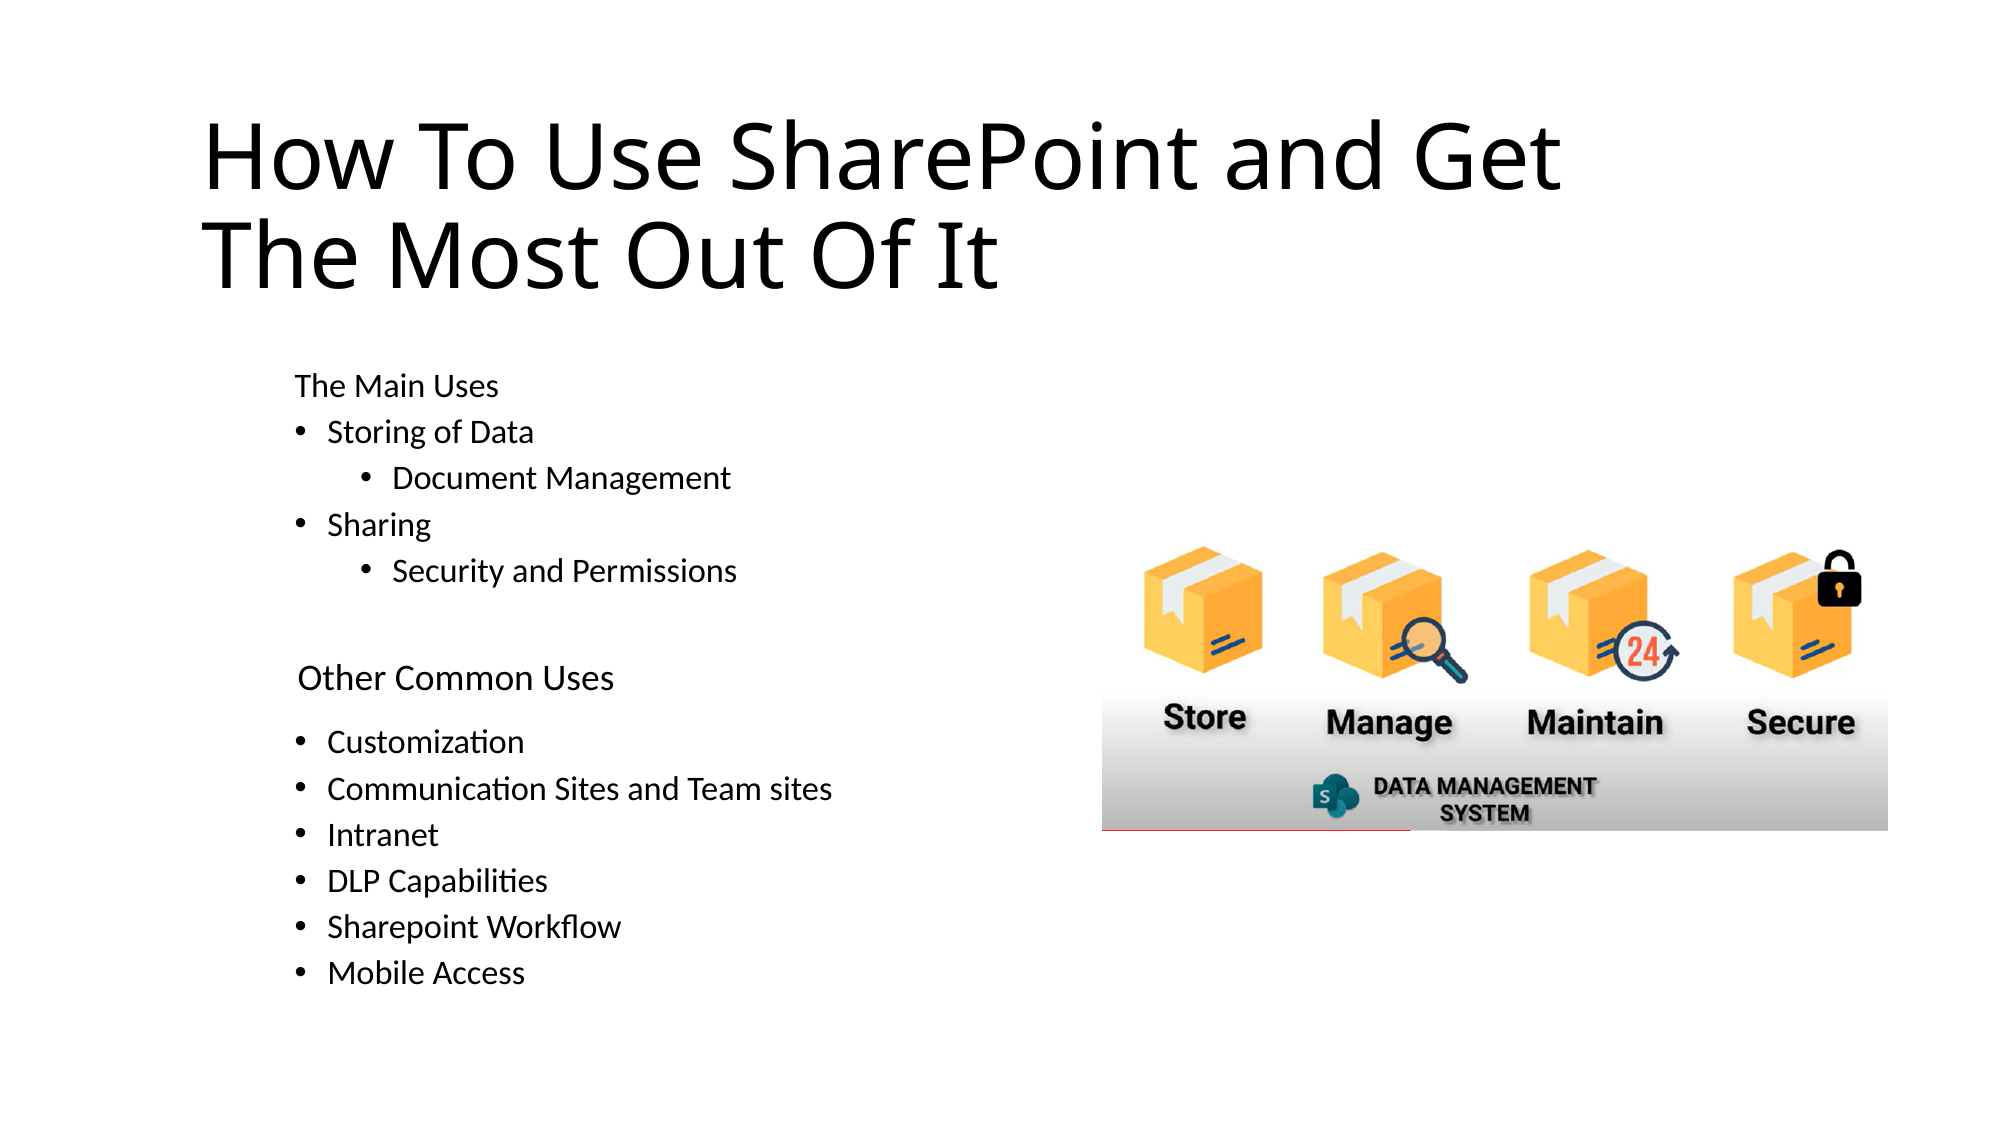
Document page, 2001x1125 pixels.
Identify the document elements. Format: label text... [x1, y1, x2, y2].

text_box Other Common Uses [282, 645, 650, 706]
title How To Use SharePoint and Get The Most Out Of It [186, 99, 1728, 319]
picture [1102, 502, 1888, 831]
list The Main Uses Storing of Data Document Management Sharing Security and Permissions Customization Communication Sites and Team sites Intranet DLP Capabilities Sharepoint Workflow Mobile Access [214, 360, 1000, 1004]
